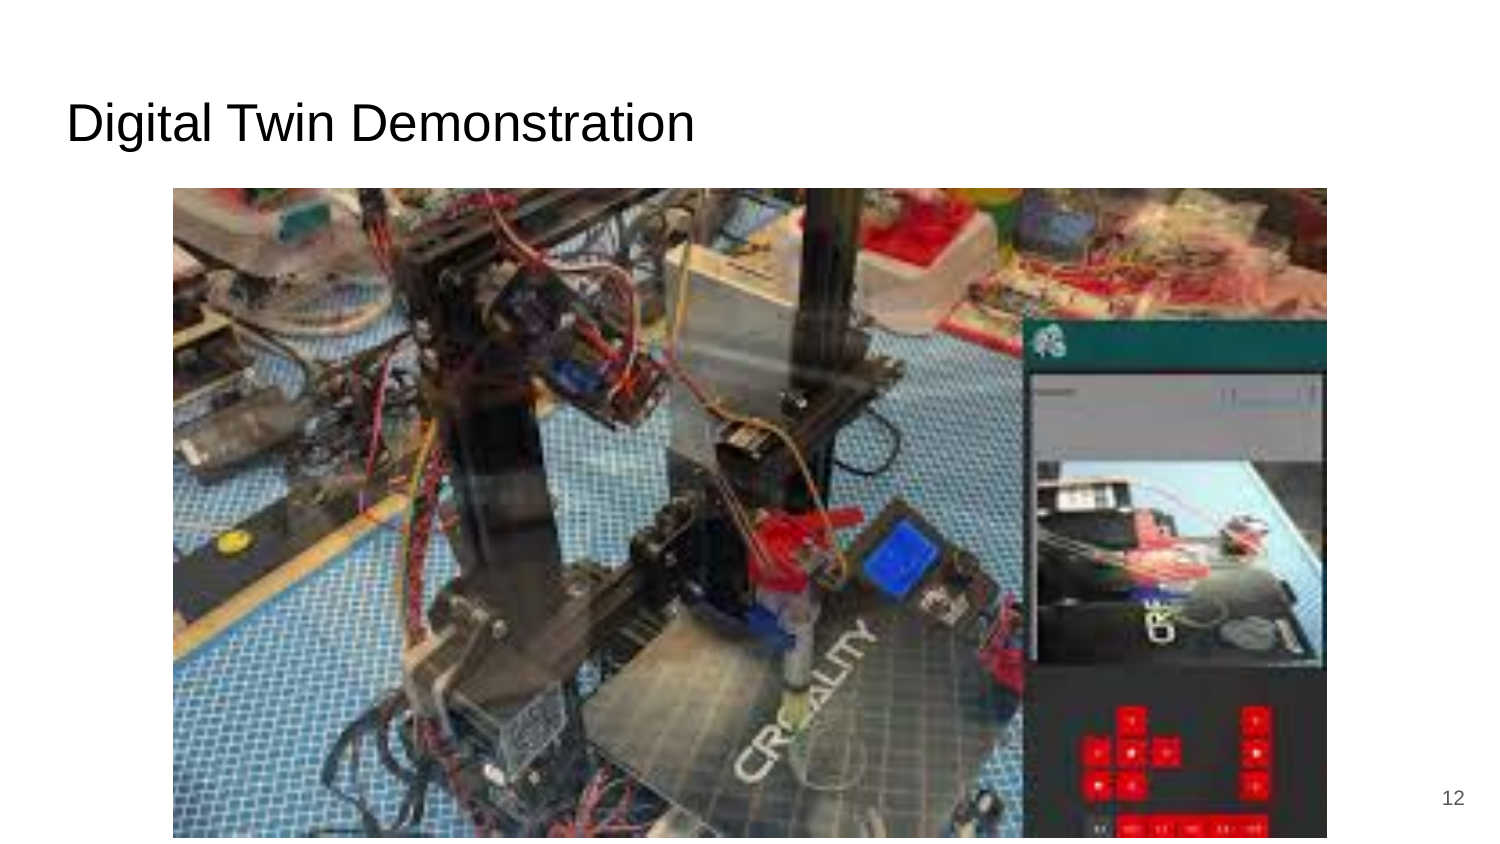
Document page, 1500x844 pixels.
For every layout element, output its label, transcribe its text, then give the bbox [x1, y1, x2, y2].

picture [173, 188, 1327, 838]
slide_number 12 [1389, 764, 1480, 830]
title Digital Twin Demonstration [51, 72, 1449, 167]
